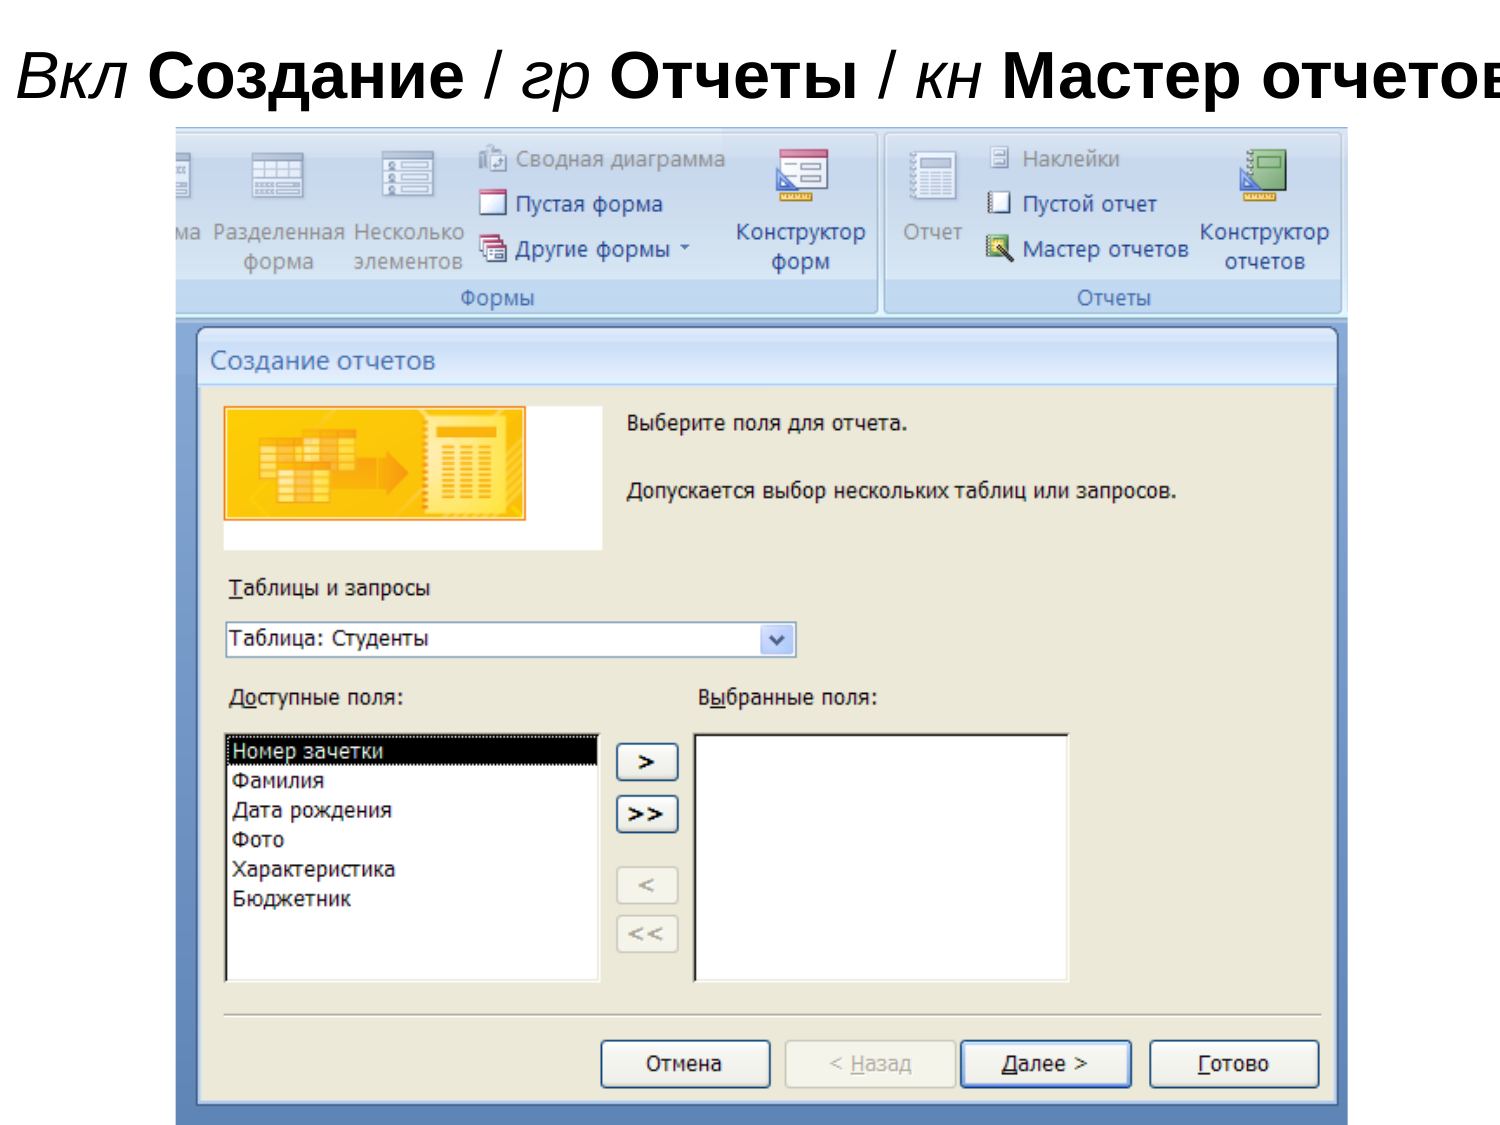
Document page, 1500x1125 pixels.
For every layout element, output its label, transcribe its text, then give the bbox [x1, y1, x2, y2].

picture [175, 127, 1348, 1125]
text_box Вкл Создание / гр Отчеты / кн Мастер отчетов [0, 23, 1500, 119]
